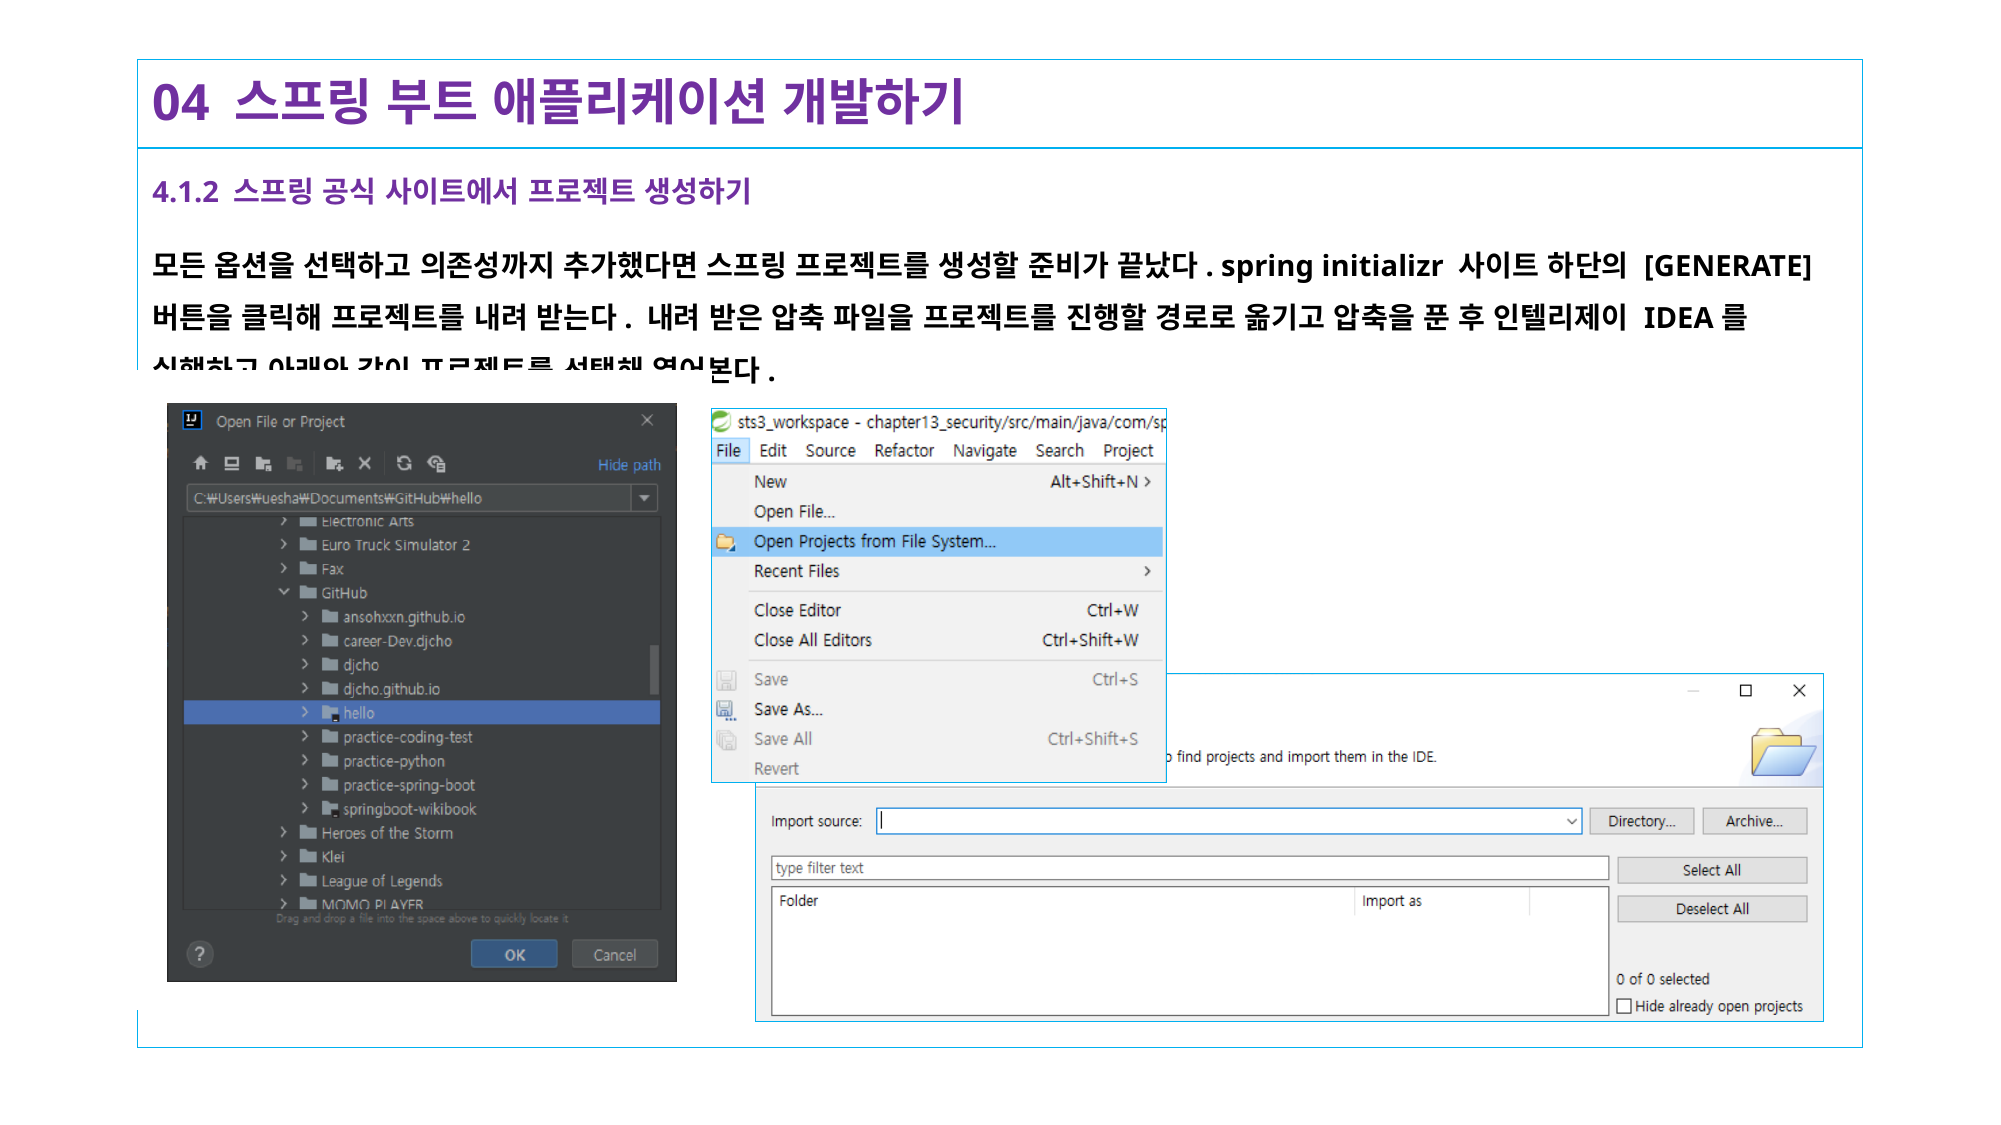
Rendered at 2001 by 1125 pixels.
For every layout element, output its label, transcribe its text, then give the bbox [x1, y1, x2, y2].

picture [757, 675, 1822, 1020]
title 04 스프링 부트 애플리케이션 개발하기 [137, 59, 1863, 148]
picture [149, 384, 698, 996]
list 4.1.2 스프링 공식 사이트에서 프로젝트 생성하기 모든 옵션을 선택하고 의존성까지 추가했다면 스프링 프로젝트를 생성할 준비가 끝났다. spring initializr 사이트 하단의 [GENERATE] 버튼을 클릭해 프로젝트를 내려 받는다. 내려 받은 압축 파일을 프로젝트를 진행할 경로로 옮기고 압축을 푼 후 인텔리제이 IDEA를 실행하고 아래와 같이 프로젝트를 선택해 열어본다. [137, 148, 1863, 1048]
picture [713, 410, 1165, 781]
